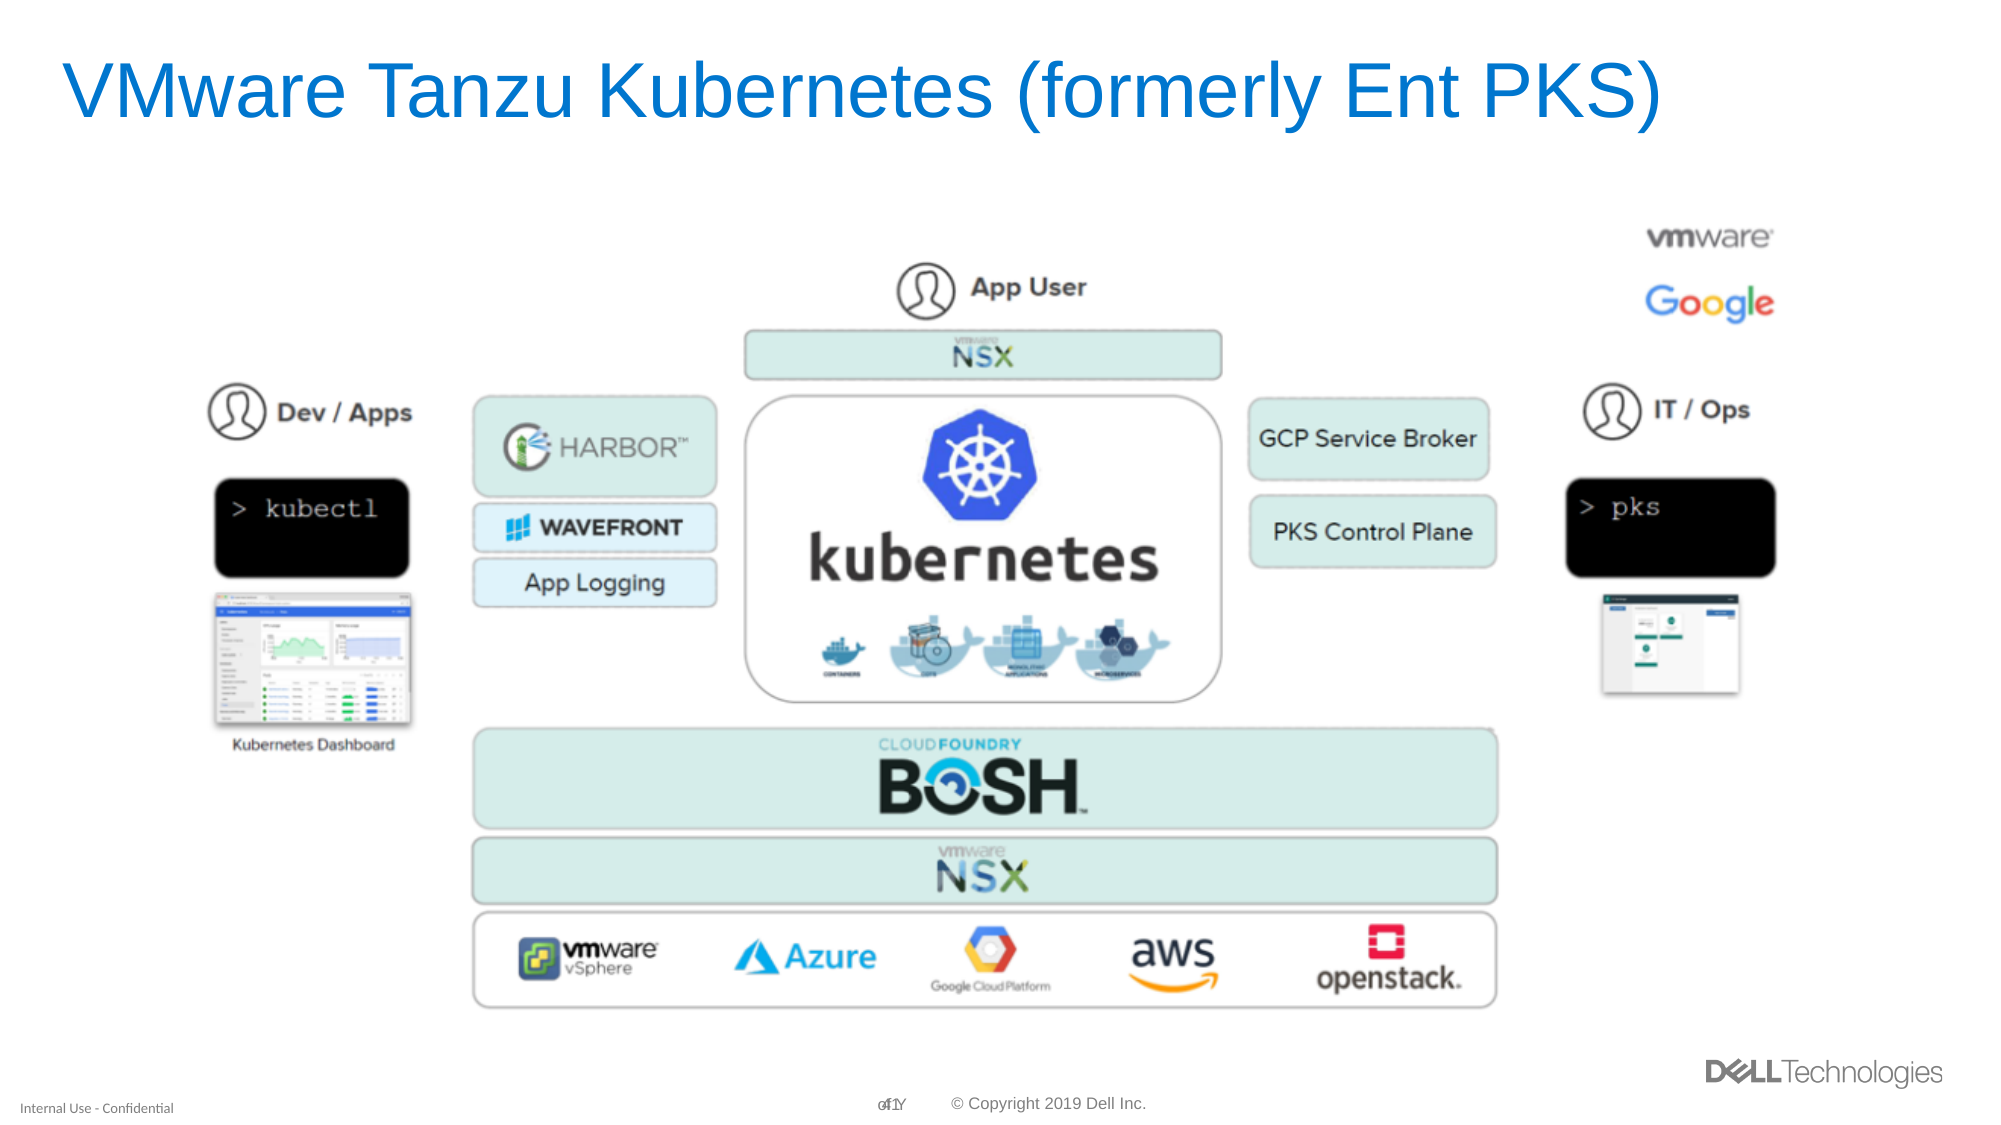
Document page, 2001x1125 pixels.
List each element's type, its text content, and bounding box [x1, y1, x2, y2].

text_box VMware Tanzu Kubernetes (formerly Ent PKS) [62, 49, 1938, 134]
picture [186, 134, 1813, 1033]
picture [1706, 1058, 1943, 1089]
